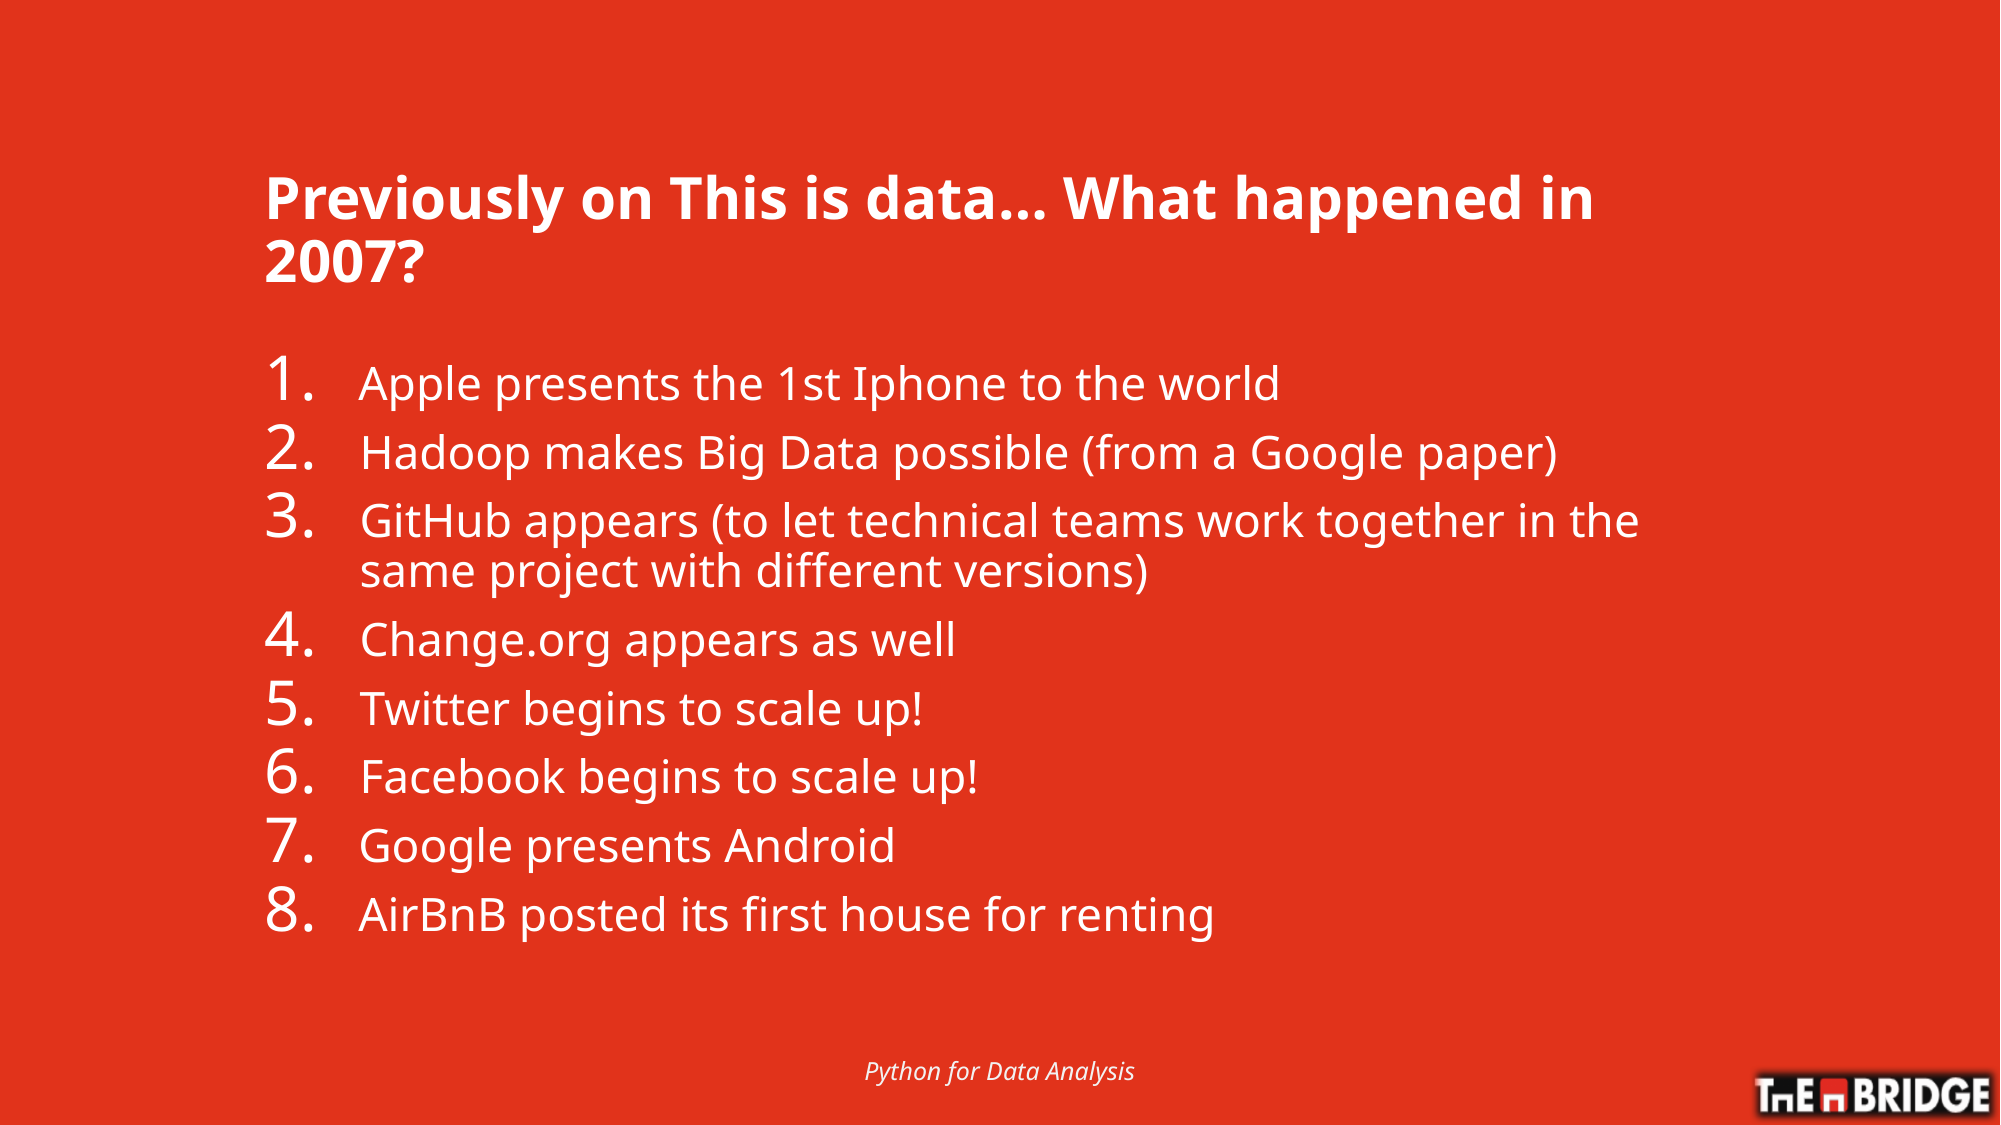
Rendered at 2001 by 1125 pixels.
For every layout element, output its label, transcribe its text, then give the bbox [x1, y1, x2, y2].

list Python for Data Analysis [662, 1042, 1338, 1103]
picture [1749, 1065, 2000, 1125]
title Previously on This is data… What happened in 2007? [249, 161, 1750, 240]
subtitle Apple presents the 1st Iphone to the world Hadoop makes Big Data possible (from a Google paper) GitHub appears (to let technical teams work together in the same project with different versions) Change.org appears as well Twitter begins to scale up! Facebook begins to scale up! Google presents Android AirBnB posted its first house for renting [249, 353, 1750, 952]
